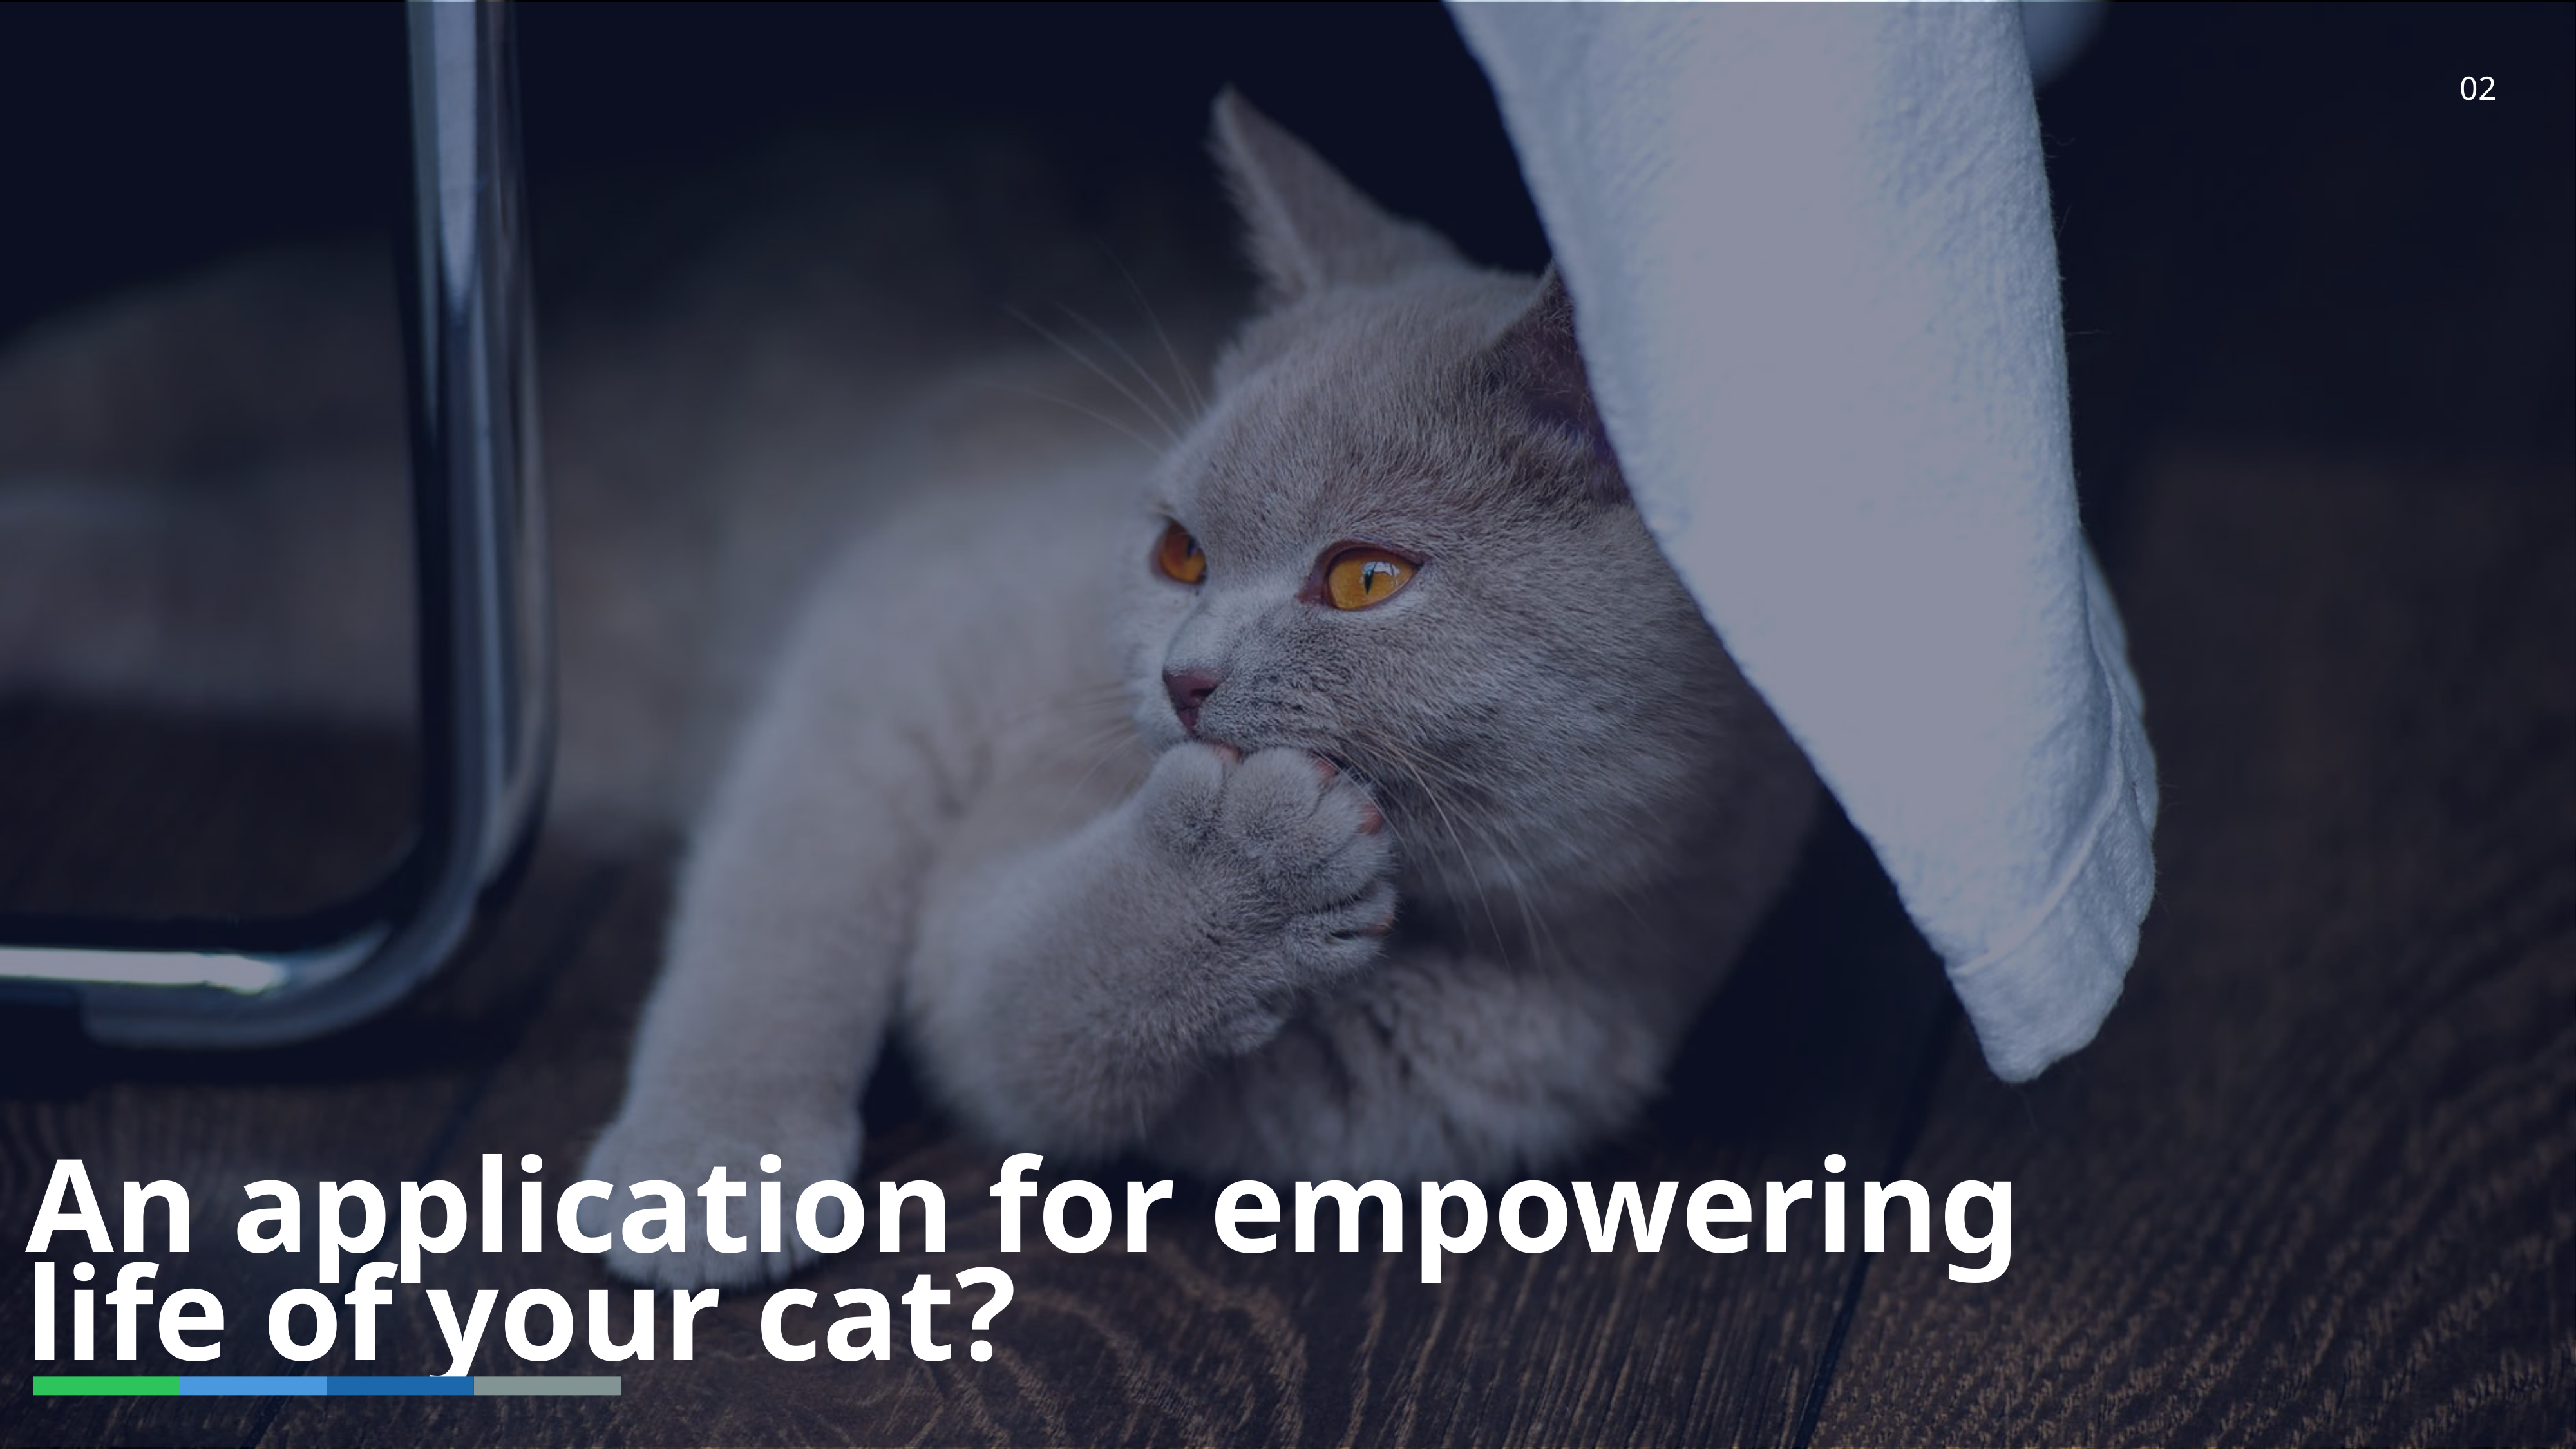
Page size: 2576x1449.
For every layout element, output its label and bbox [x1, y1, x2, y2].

picture [0, 0, 2576, 1449]
text_box [33, 1376, 621, 1396]
